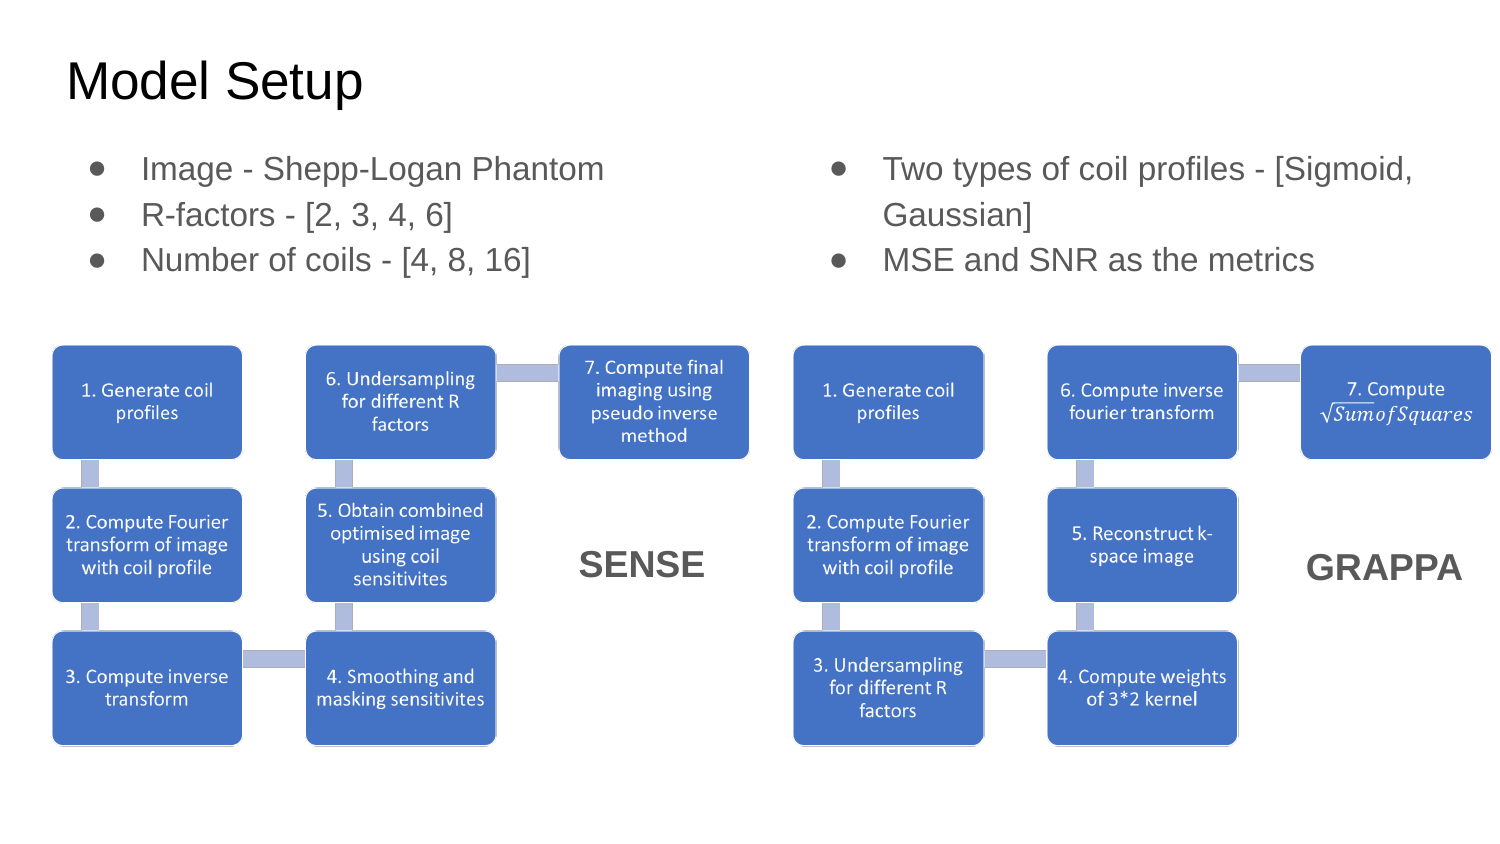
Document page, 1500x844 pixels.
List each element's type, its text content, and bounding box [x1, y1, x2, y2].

title Model Setup [51, 32, 1449, 127]
list Two types of coil profiles - [Sigmoid, Gaussian] MSE and SNR as the metrics [792, 126, 1449, 311]
picture [50, 311, 751, 779]
list Image - Shepp-Logan Phantom R-factors - [2, 3, 4, 6] Number of coils - [4, 8, 16] [51, 126, 708, 310]
picture [792, 311, 1492, 779]
